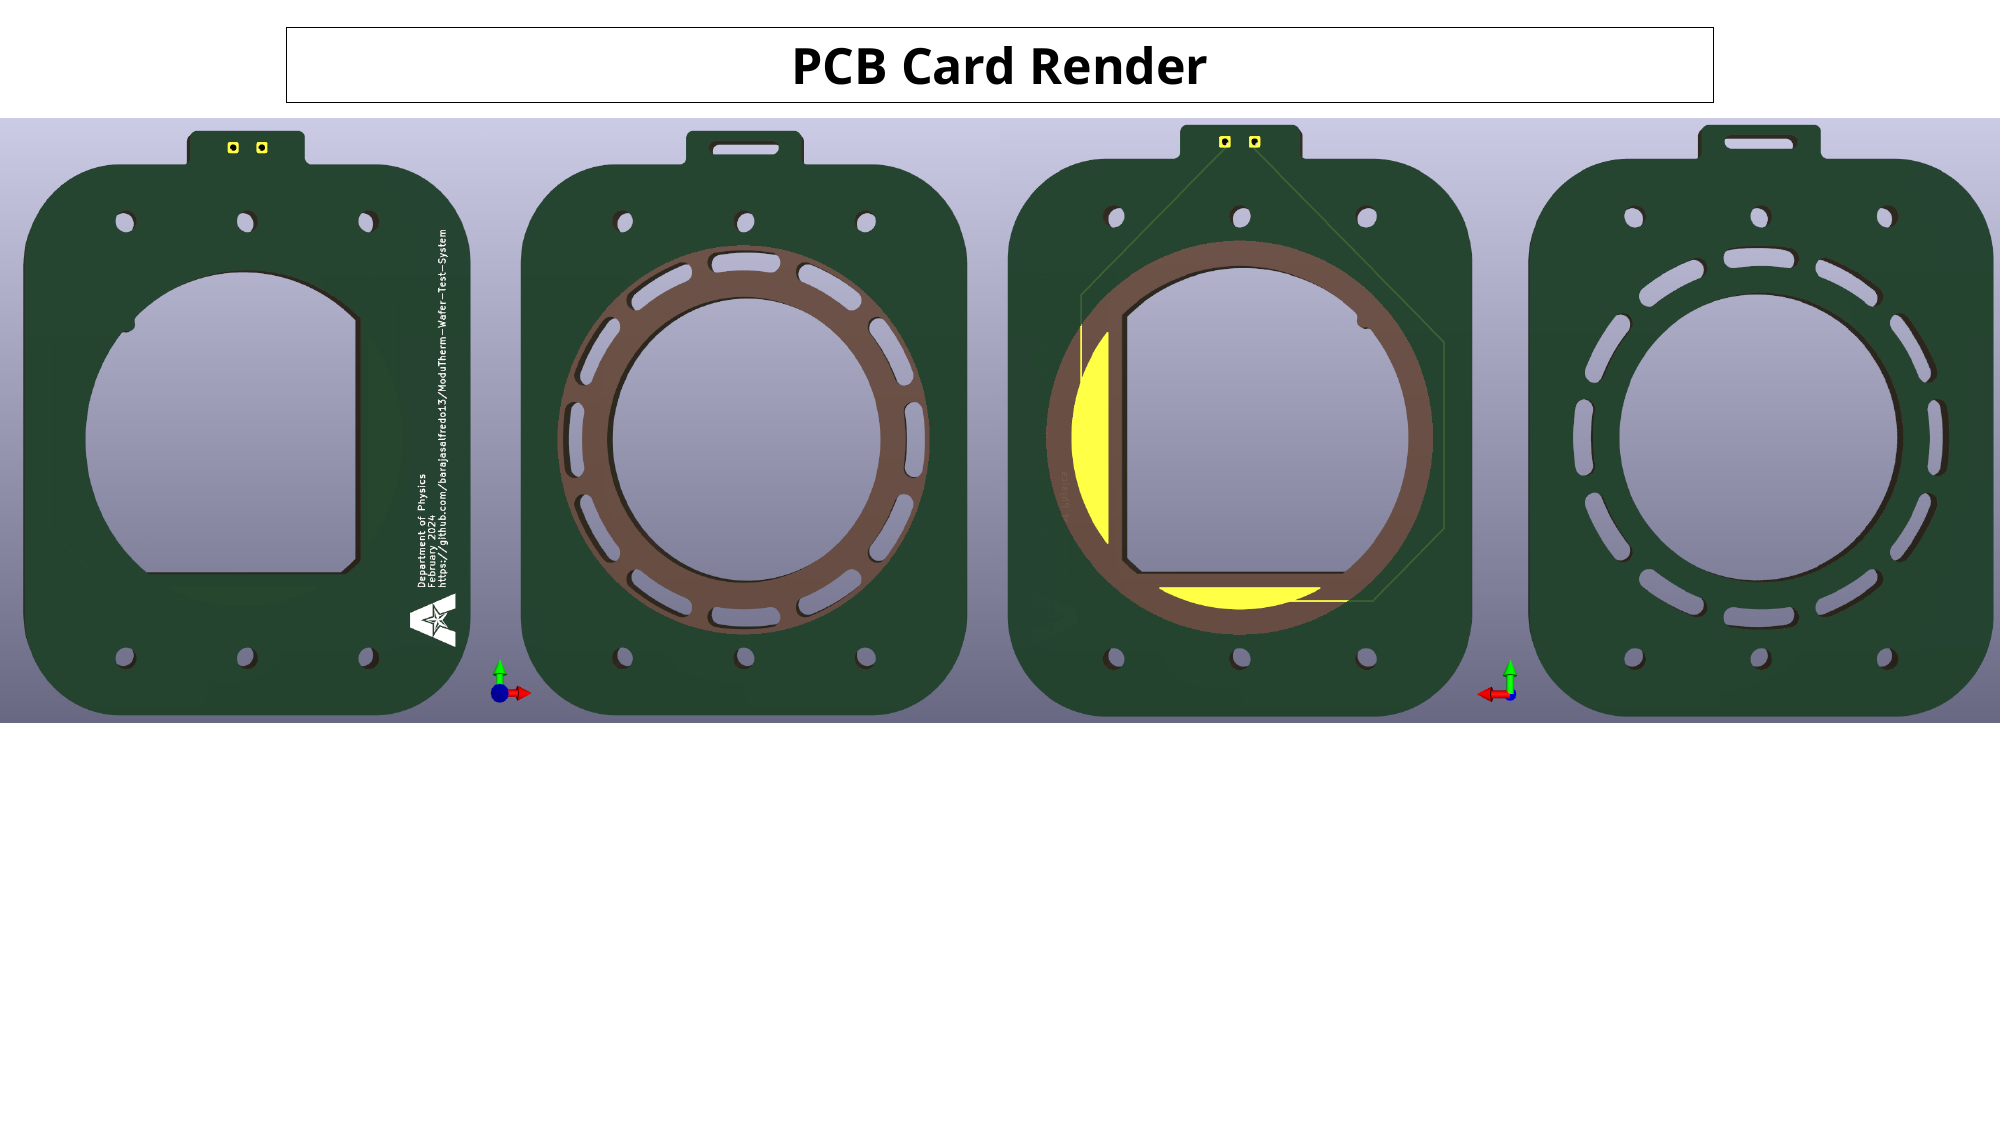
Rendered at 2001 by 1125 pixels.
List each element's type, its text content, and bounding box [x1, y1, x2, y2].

text_box PCB Card Render [286, 27, 1714, 103]
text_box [0, 118, 2000, 723]
